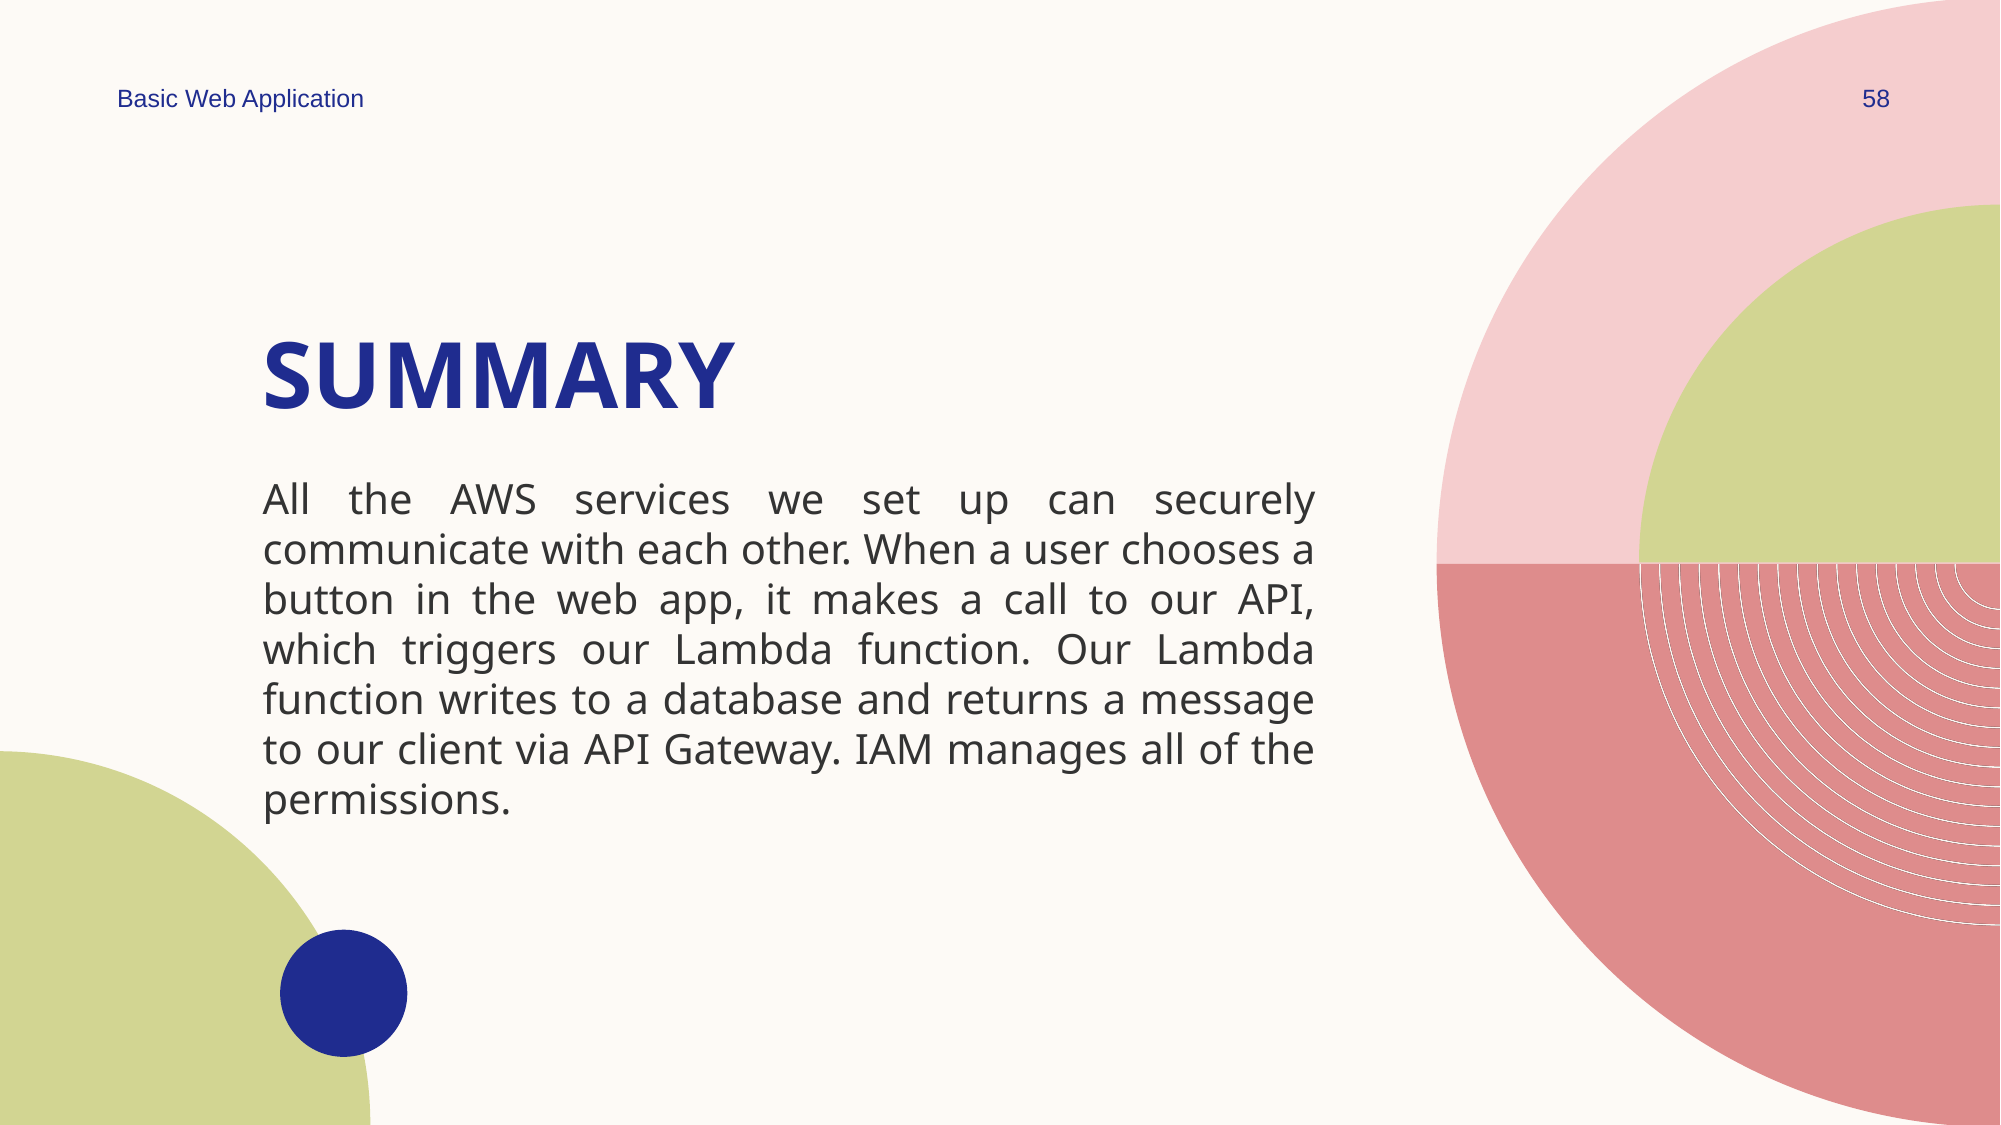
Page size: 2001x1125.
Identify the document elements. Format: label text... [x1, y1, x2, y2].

picture [1639, 564, 2000, 926]
footer Basic Web Application [101, 75, 627, 120]
list All the AWS services we set up can securely communicate with each other. When a user chooses a button in the web app, it makes a call to our API, which triggers our Lambda function. Our Lambda function writes to a database and returns a message to our client via API Gateway. IAM manages all of the permissions. [247, 465, 1331, 909]
title SUMMARY [247, 308, 1358, 435]
slide_number 58 [1795, 75, 1958, 120]
